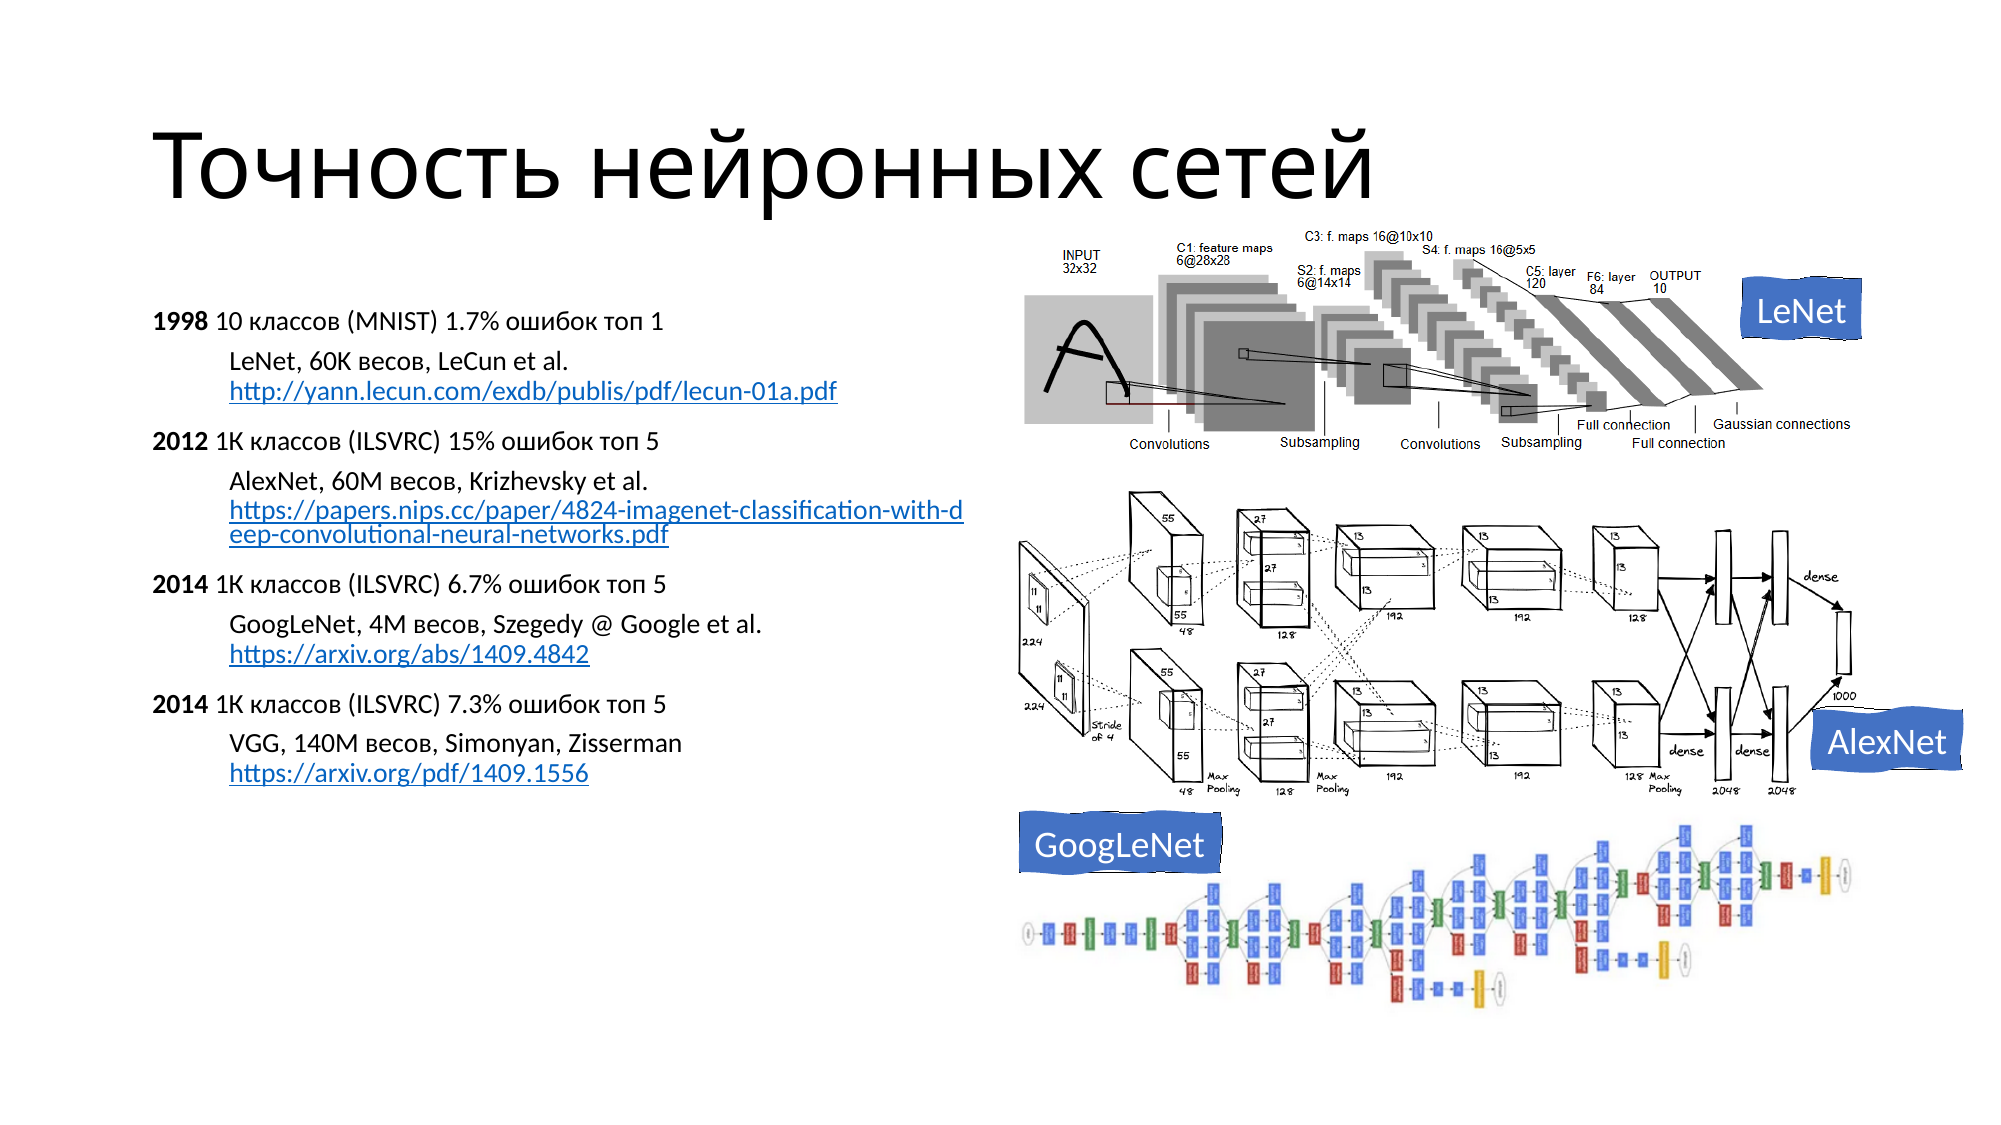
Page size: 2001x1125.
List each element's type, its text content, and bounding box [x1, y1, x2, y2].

picture [1012, 811, 1863, 1023]
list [1012, 485, 1863, 805]
title Точность нейронных сетей [137, 59, 1863, 278]
text_box AlexNet [1863, 706, 1964, 773]
list 1998 10 классов (MNIST) 1.7% ошибок топ 1 LeNet, 60K весов, LeCun et al. http://yann.lecun.com/exdb/publis/pdf/lecun-01a.pdf 2012 1К классов (ILSVRC) 15% ошибок топ 5 AlexNet, 60M весов, Krizhevsky et al. https://papers.nips.cc/paper/4824-imagenet-classification-with-deep-convolutional-neural-networks.pdf 2014 1К классов (ILSVRC) 6.7% ошибок топ 5 GoogLeNet, 4M весов, Szegedy @ Google et al. https://arxiv.org/abs/1409.4842 2014 1К классов (ILSVRC) 7.3% ошибок топ 5 VGG, 140M весов, Simonyan, Zisserman https://arxiv.org/pdf/1409.1556 2015 1К классов 3.6% ошибок топ 5 ResNet, 60М весов, Kaiming He @ Microsoft et al. https://arxiv.org/abs/1512.03385 2022 1К классов 14% ошибок топ 1 Семейство ConvNeXt, 30-350М весов, Liu, Mao, et al. https://arxiv.org/pdf/2201.03545 [137, 299, 988, 1014]
picture [1012, 217, 1863, 461]
